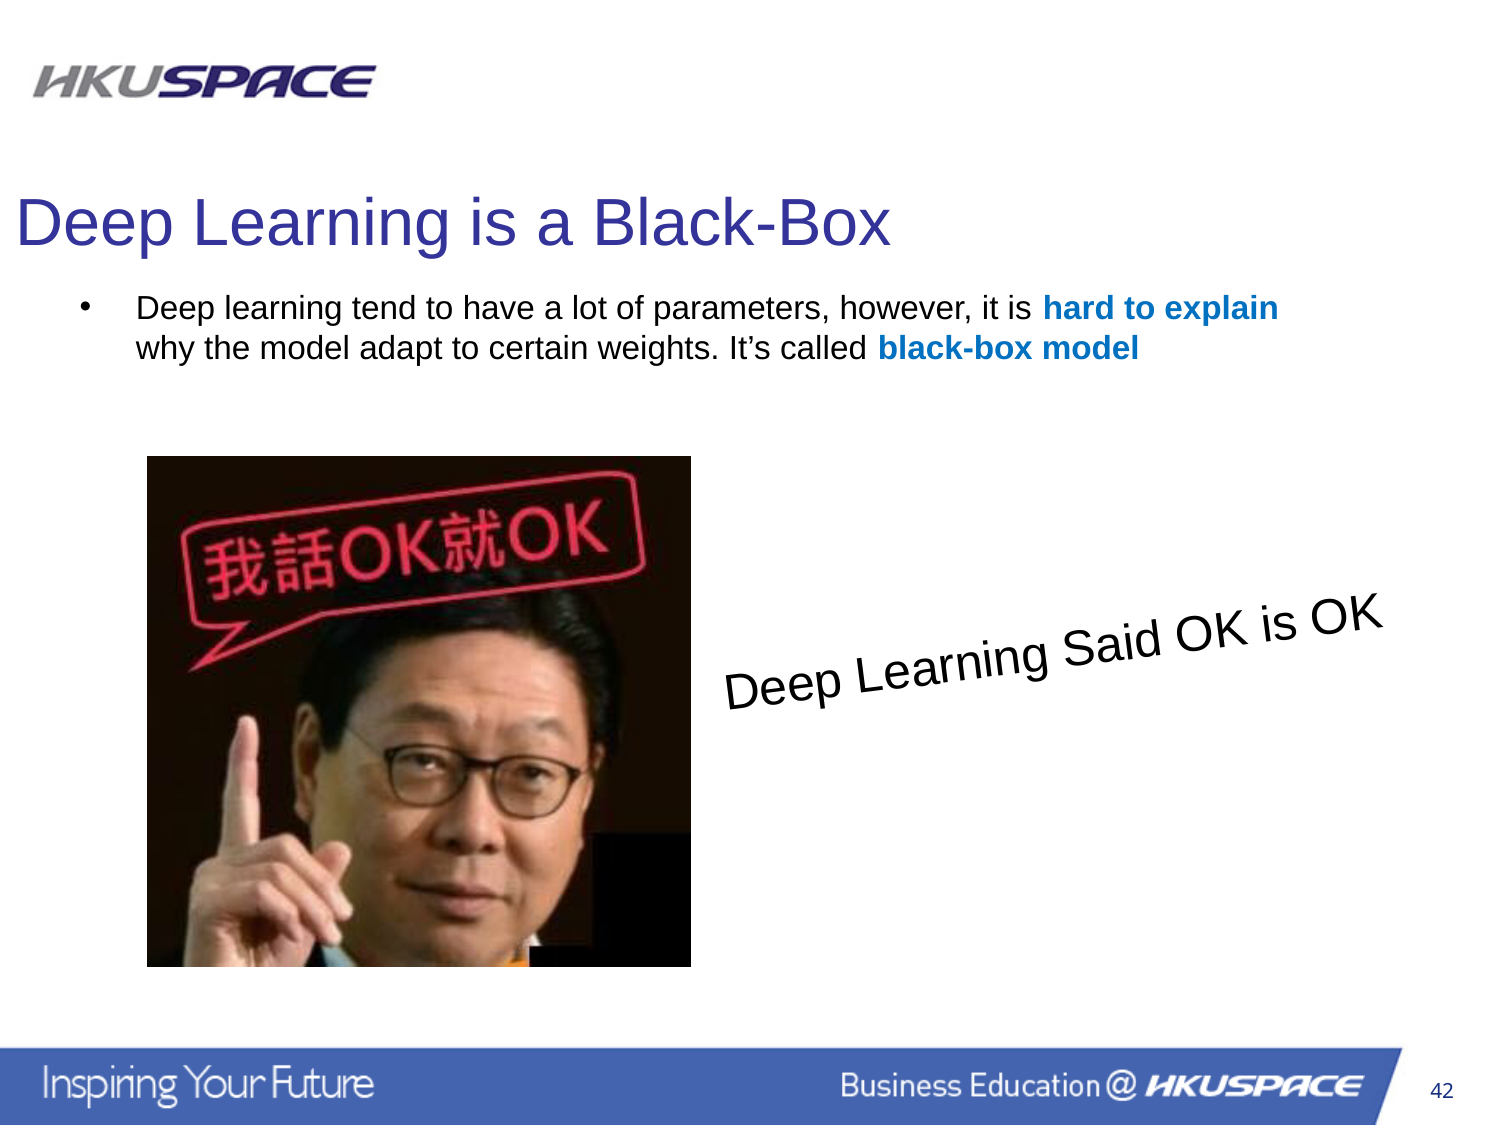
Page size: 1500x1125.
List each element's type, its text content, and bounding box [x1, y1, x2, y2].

text_box Deep Learning Said OK is OK [704, 556, 1494, 730]
picture [0, 0, 1500, 1125]
slide_number 42 [1415, 1070, 1499, 1125]
title Deep Learning is a Black-Box [0, 101, 1325, 266]
text_box Deep learning tend to have a lot of parameters, however, it is hard to explain why the model adapt to certain weights. It’s called black-box model [64, 278, 1319, 433]
